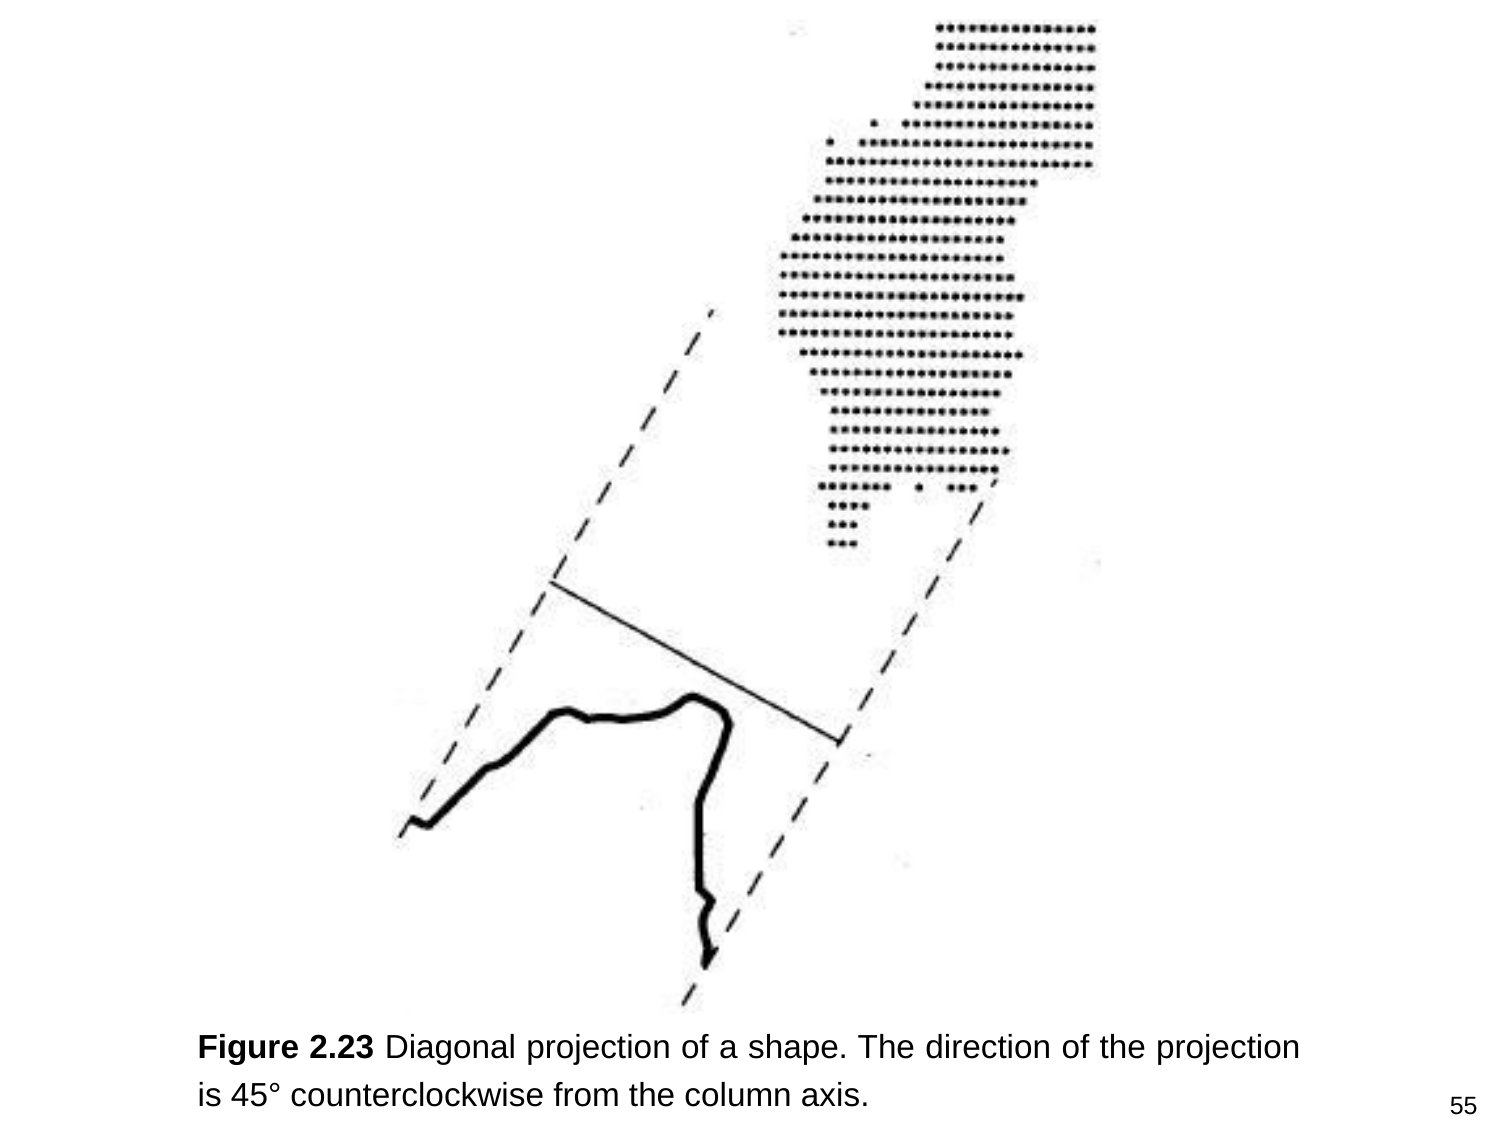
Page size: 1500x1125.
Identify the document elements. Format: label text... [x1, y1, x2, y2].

text_box 55 [1435, 1082, 1500, 1125]
picture [391, 18, 1109, 1017]
text_box Figure 2.23 Diagonal projection of a shape. The direction of the projection is 45° counterclockwise from the column axis. [183, 1009, 1317, 1121]
